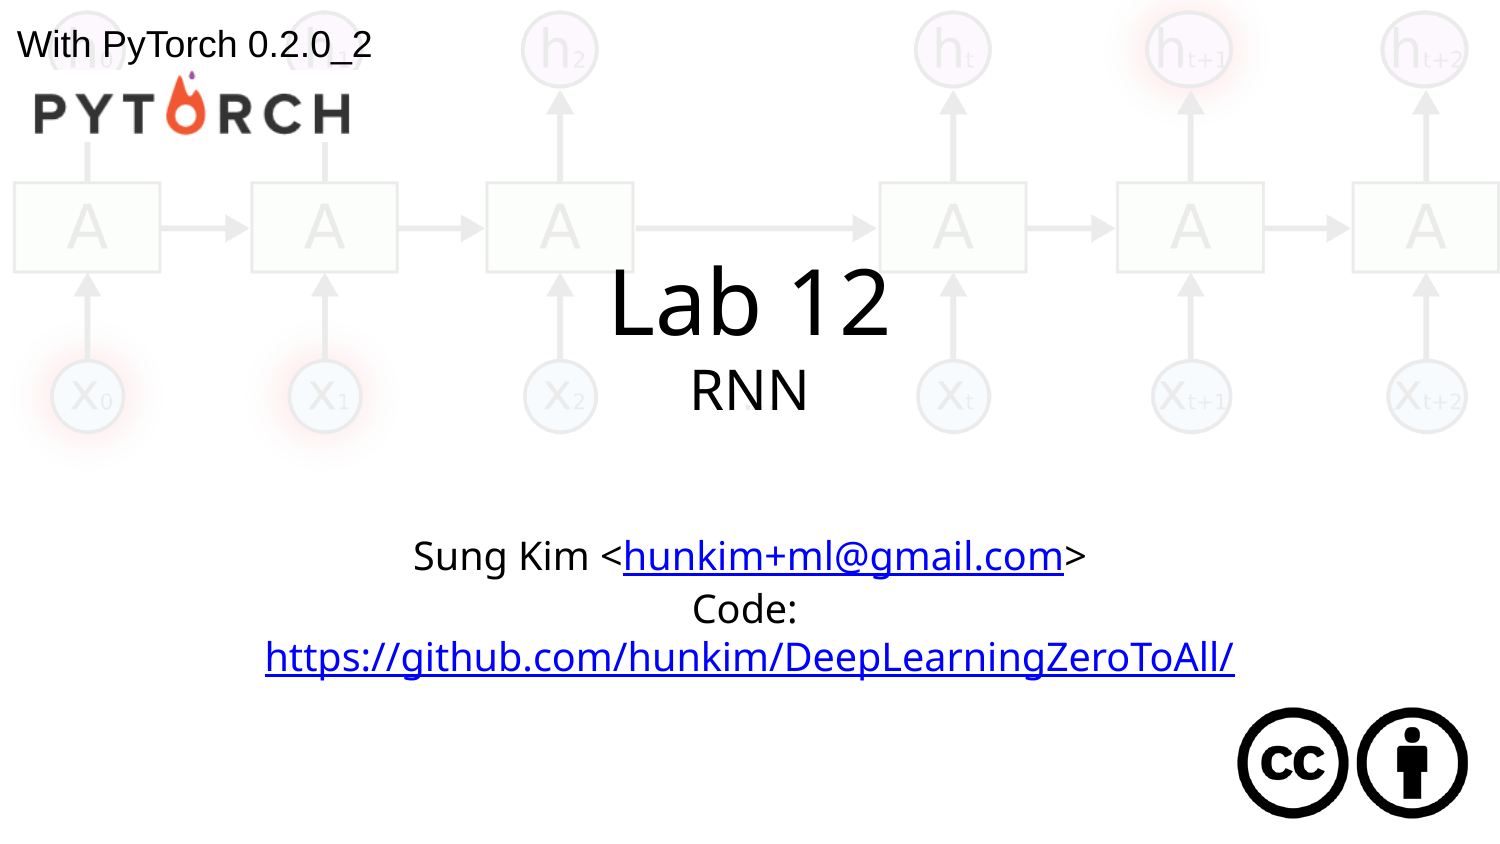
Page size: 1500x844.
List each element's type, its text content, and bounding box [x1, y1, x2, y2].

picture [1237, 698, 1473, 827]
picture [0, 0, 1500, 481]
text_box Sung Kim <hunkim+ml@gmail.com> Code: https://github.com/hunkim/DeepLearningZeroToAll/ [209, 526, 1291, 624]
